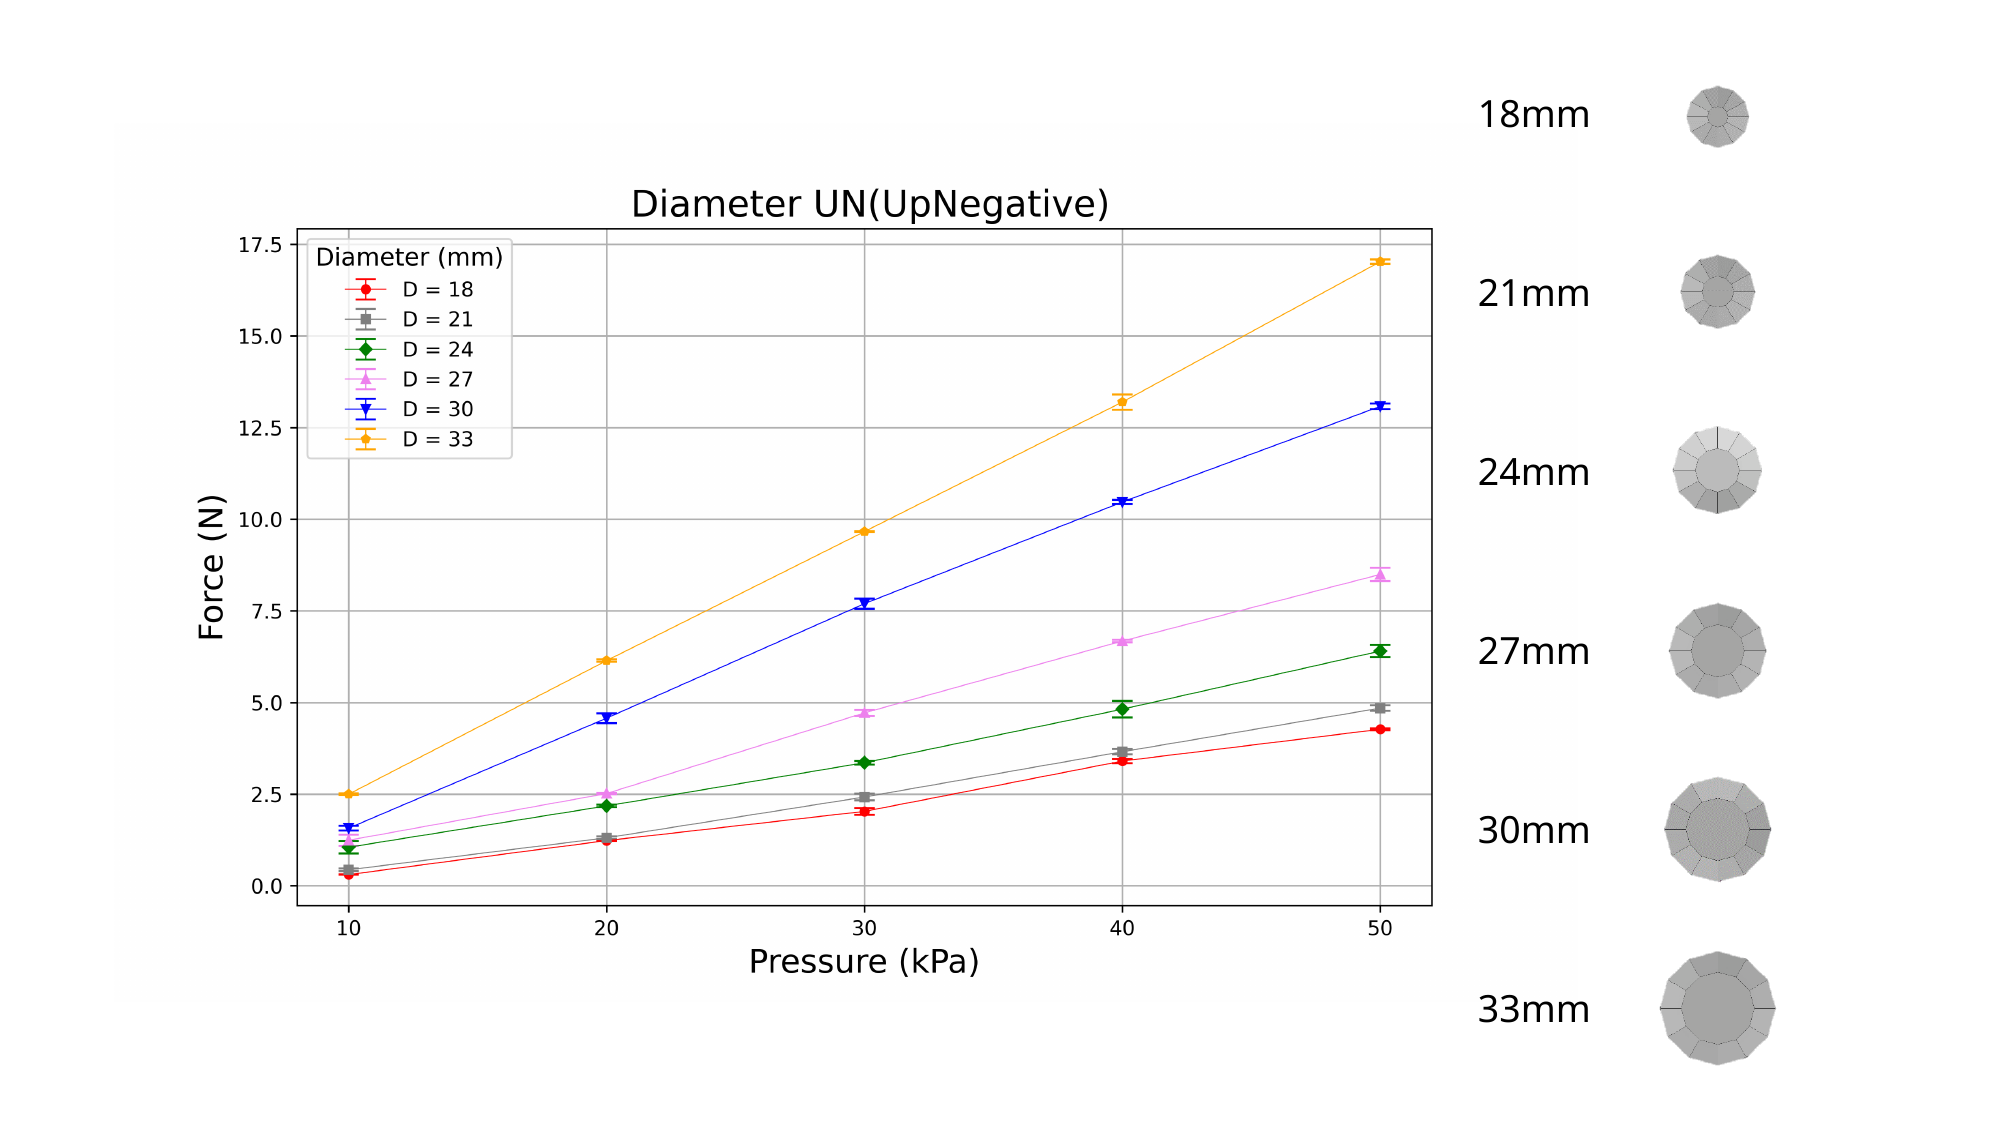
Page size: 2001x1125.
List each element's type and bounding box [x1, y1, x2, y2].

text_box [1464, 1, 1971, 1124]
picture [113, 123, 1464, 1002]
